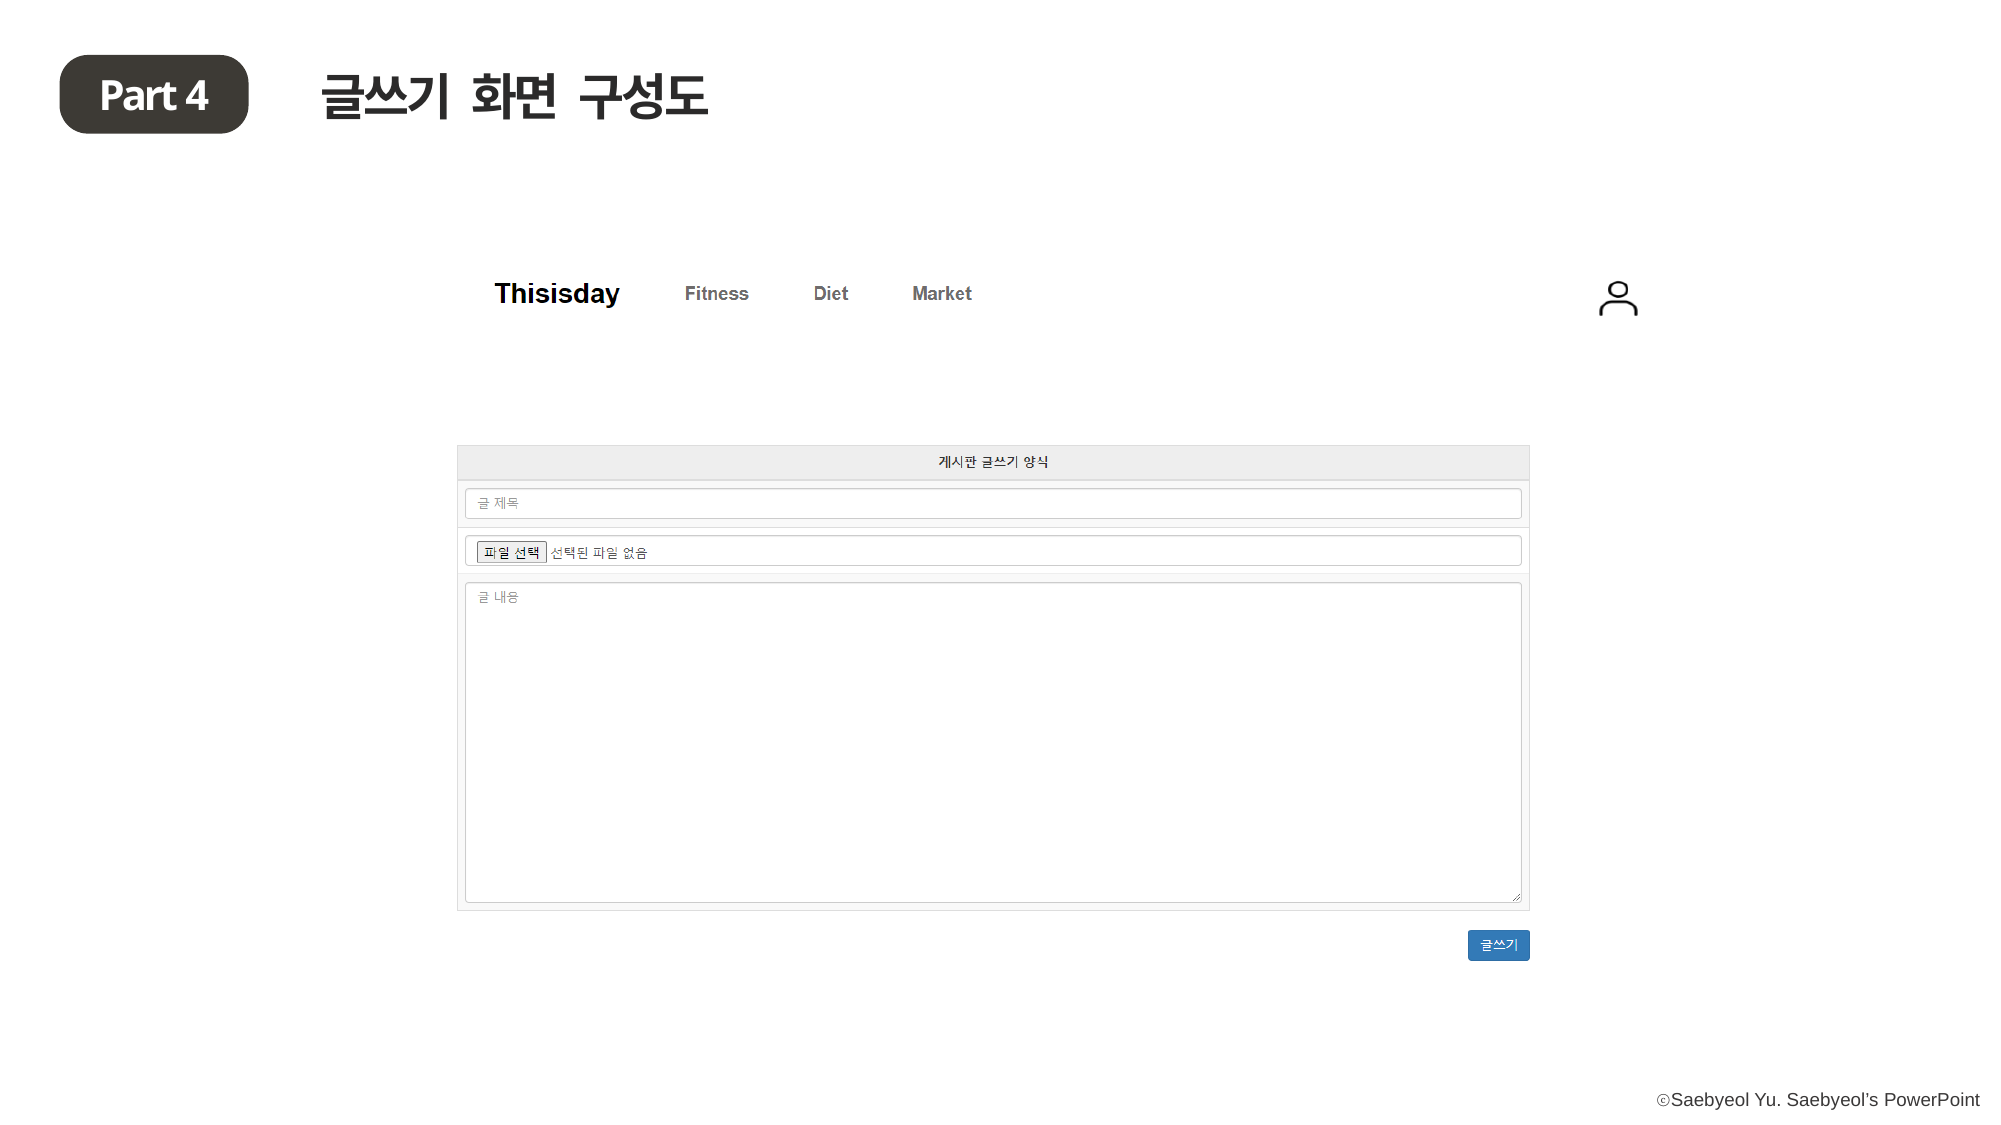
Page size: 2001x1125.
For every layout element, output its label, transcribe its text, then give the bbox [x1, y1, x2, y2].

picture [206, 250, 1794, 1064]
text_box Part 4 [83, 61, 225, 127]
text_box 글쓰기 화면 구성도 [305, 57, 726, 133]
text_box [58, 53, 250, 135]
